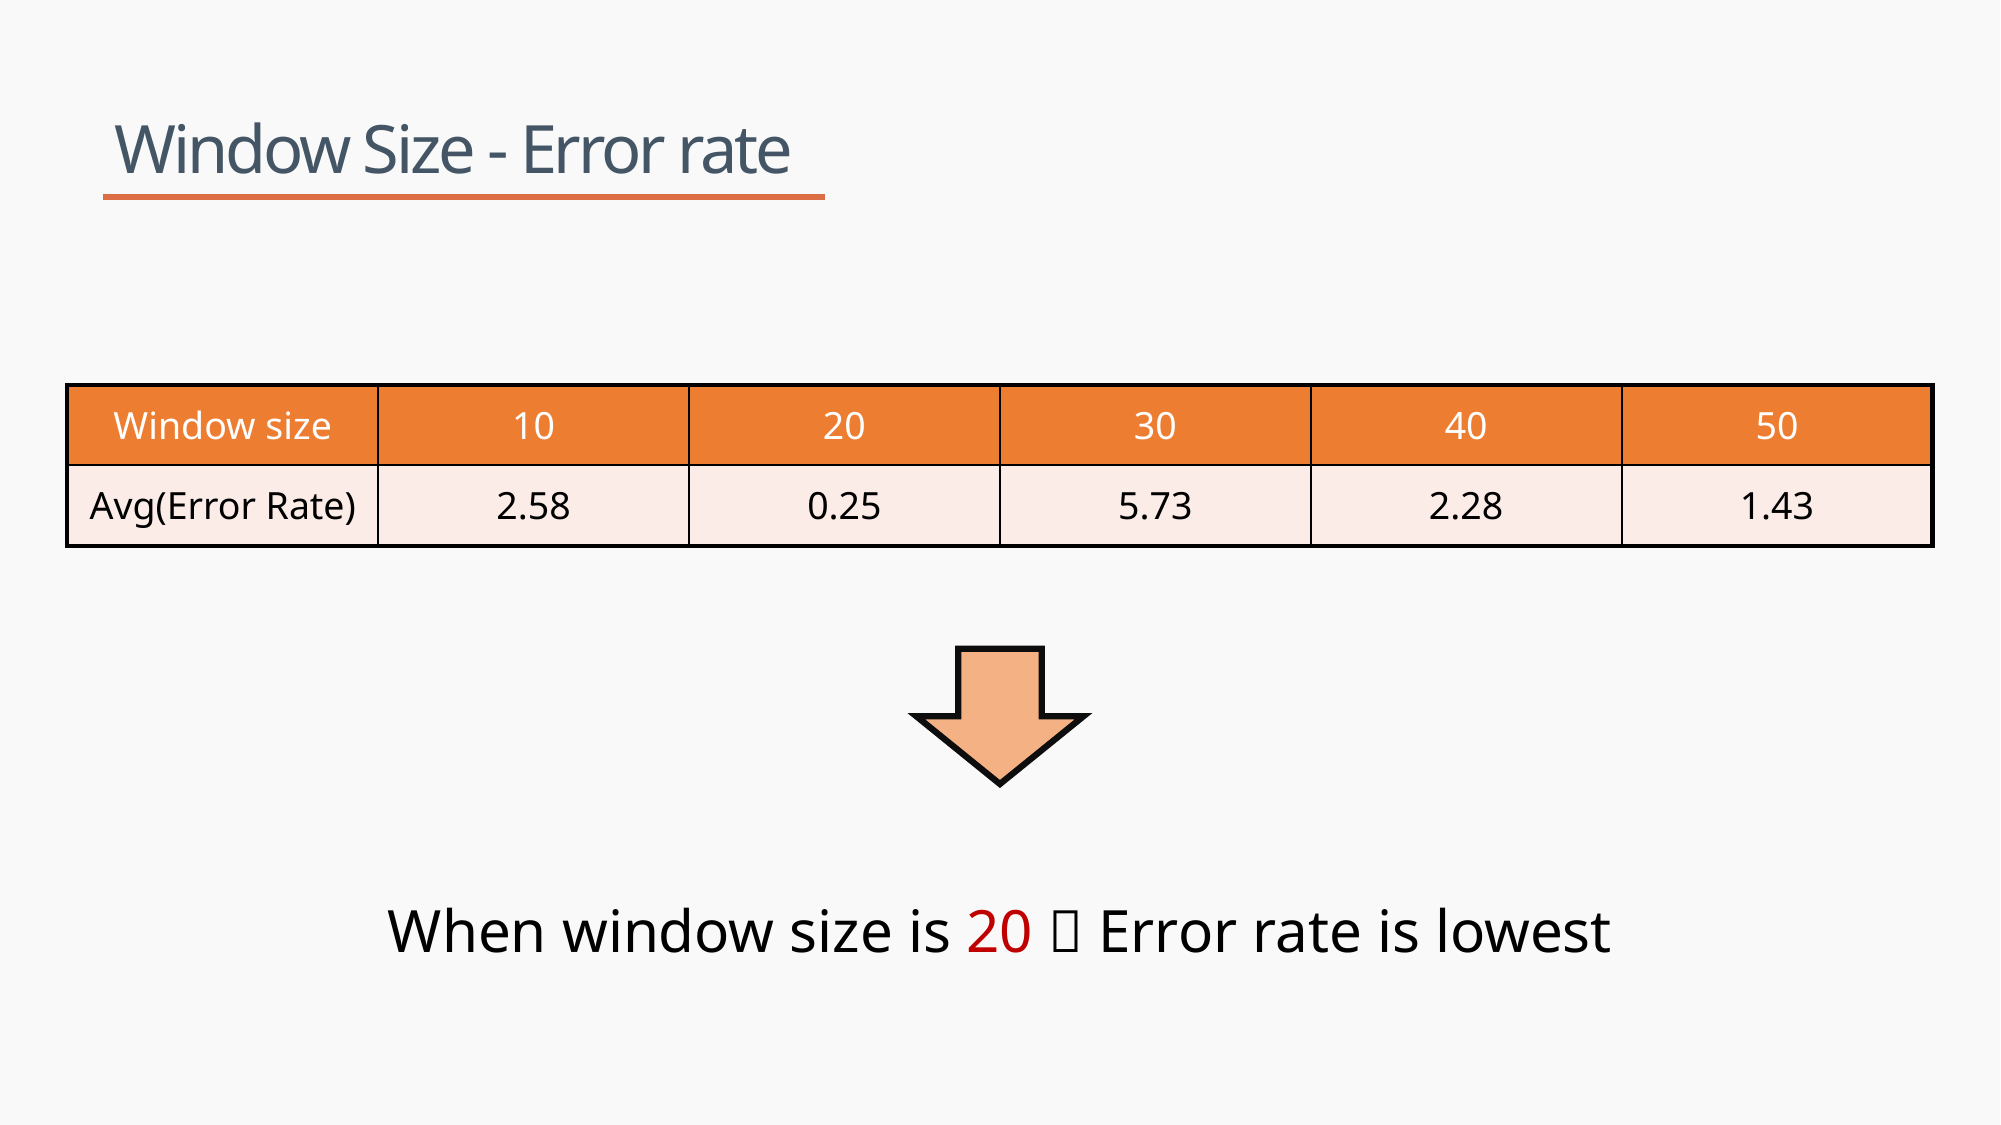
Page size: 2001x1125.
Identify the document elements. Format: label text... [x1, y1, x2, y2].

table_cell 2.58 [379, 466, 688, 544]
table_header 50 [1623, 387, 1930, 464]
table_header 10 [379, 387, 688, 464]
table_cell 0.25 [690, 466, 999, 544]
table_header Window size [69, 387, 377, 464]
table_cell 1.43 [1623, 466, 1930, 544]
text_box [913, 647, 1087, 786]
table_cell 2.28 [1312, 466, 1621, 544]
text_box When window size is 20  Error rate is lowest [236, 886, 1764, 972]
table_header 20 [690, 387, 999, 464]
text_box Window Size - Error rate [26, 99, 882, 195]
table_cell Avg(Error Rate) [69, 466, 377, 544]
table_cell 5.73 [1001, 466, 1310, 544]
table_header 30 [1001, 387, 1310, 464]
table_header 40 [1312, 387, 1621, 464]
